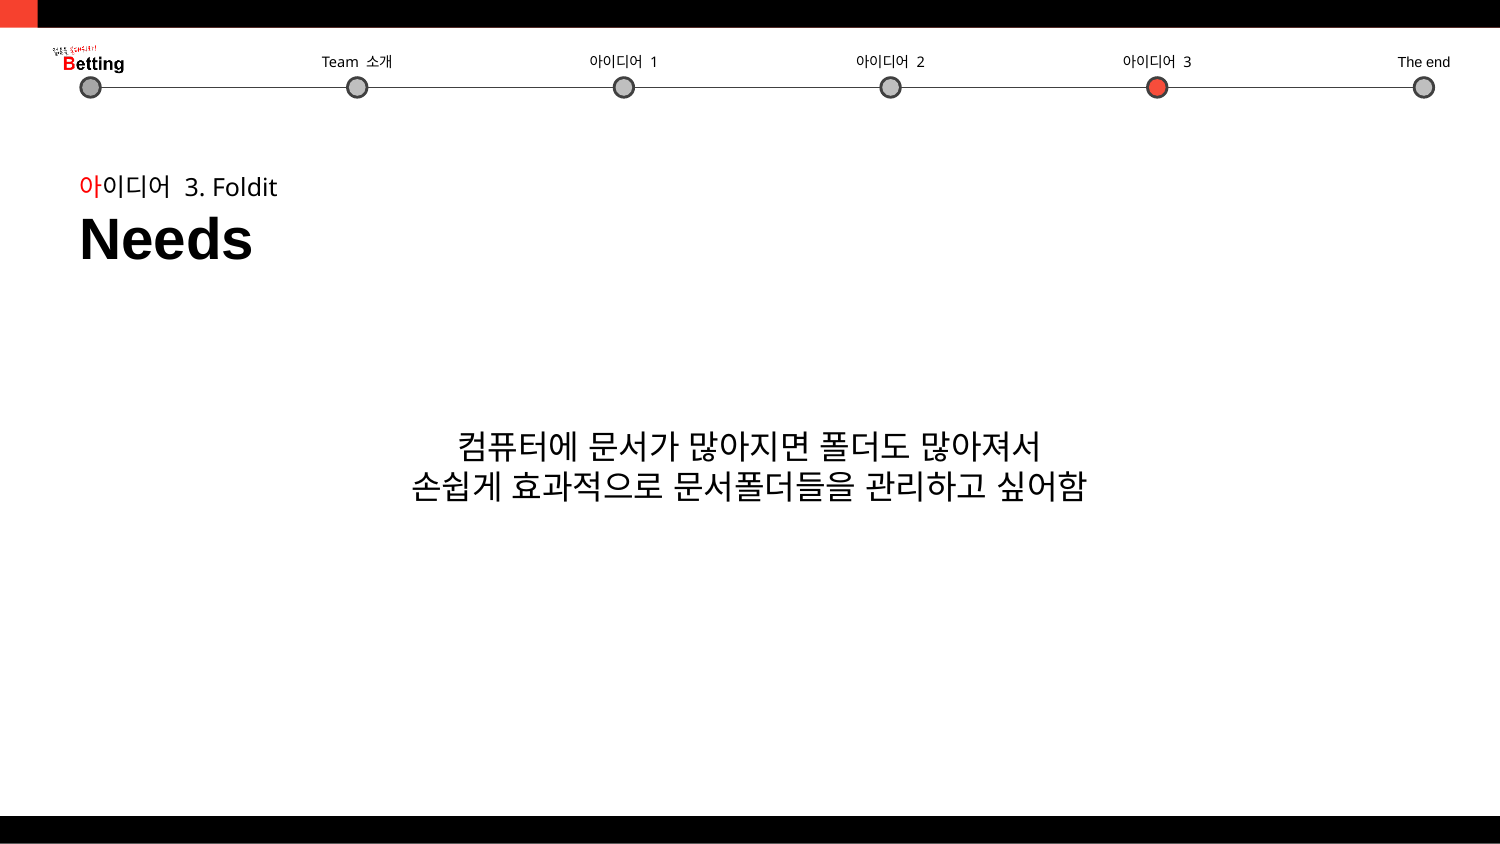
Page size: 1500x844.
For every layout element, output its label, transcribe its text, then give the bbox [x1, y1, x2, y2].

text_box 컴퓨터에 문서가 많아지면 폴더도 많아져서 손쉽게 효과적으로 문서폴더들을 관리하고 싶어함 [188, 428, 1312, 505]
picture [46, 39, 135, 84]
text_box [64, 163, 479, 261]
